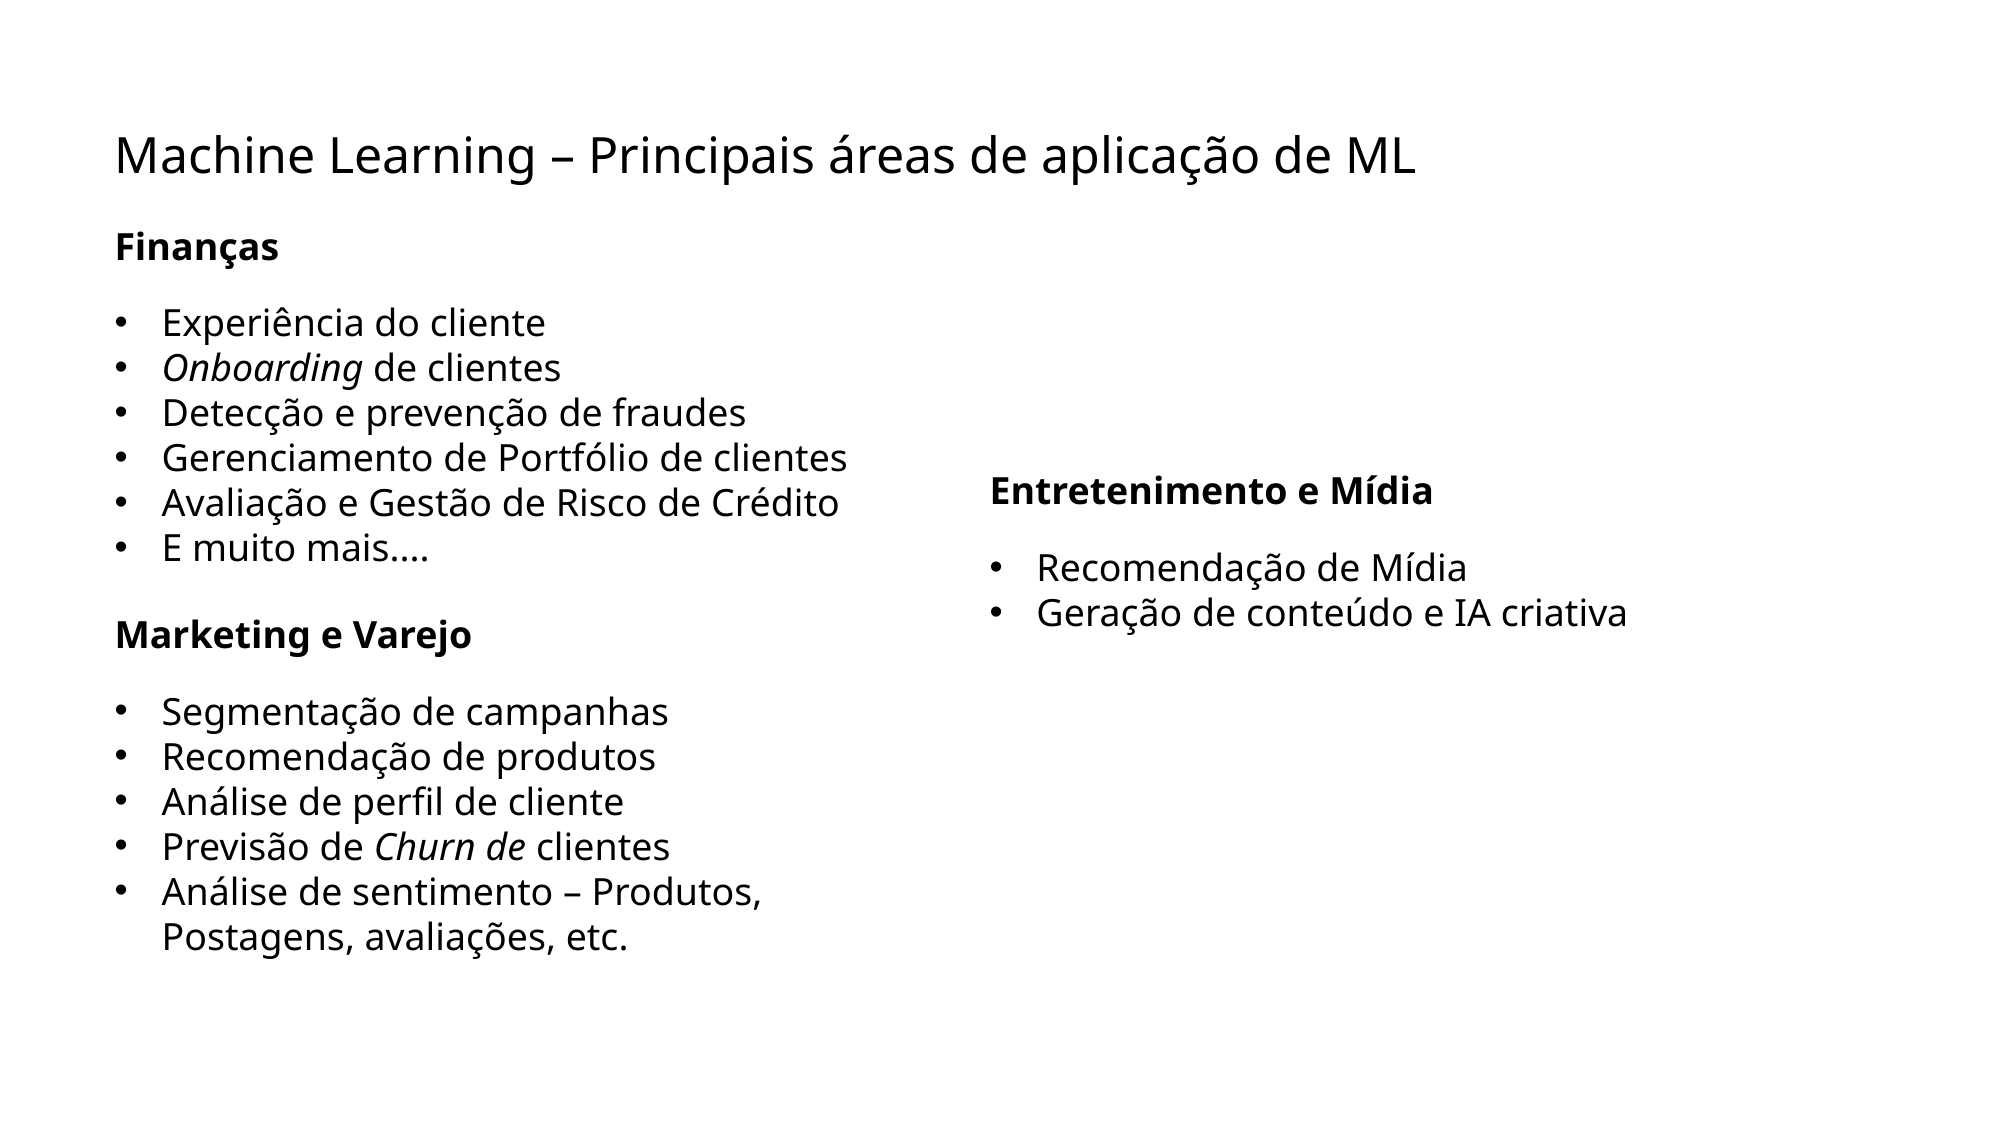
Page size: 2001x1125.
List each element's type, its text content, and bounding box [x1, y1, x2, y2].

text_box Entretenimento e Mídia [974, 459, 2000, 536]
text_box Segmentação de campanhas Recomendação de produtos Análise de perfil de cliente Previsão de Churn de clientes Análise de sentimento – Produtos, Postagens, avaliações, etc. [99, 680, 861, 965]
text_box Finanças [99, 215, 1303, 291]
text_box Marketing e Varejo [99, 603, 1303, 709]
text_box Recomendação de Mídia Geração de conteúdo e IA criativa [974, 536, 2000, 641]
title Machine Learning – Principais áreas de aplicação de ML [99, 94, 1530, 192]
text_box Experiência do cliente Onboarding de clientes Detecção e prevenção de fraudes Gerenciamento de Portfólio de clientes Avaliação e Gestão de Risco de Crédito E muito mais.... [99, 291, 1303, 577]
